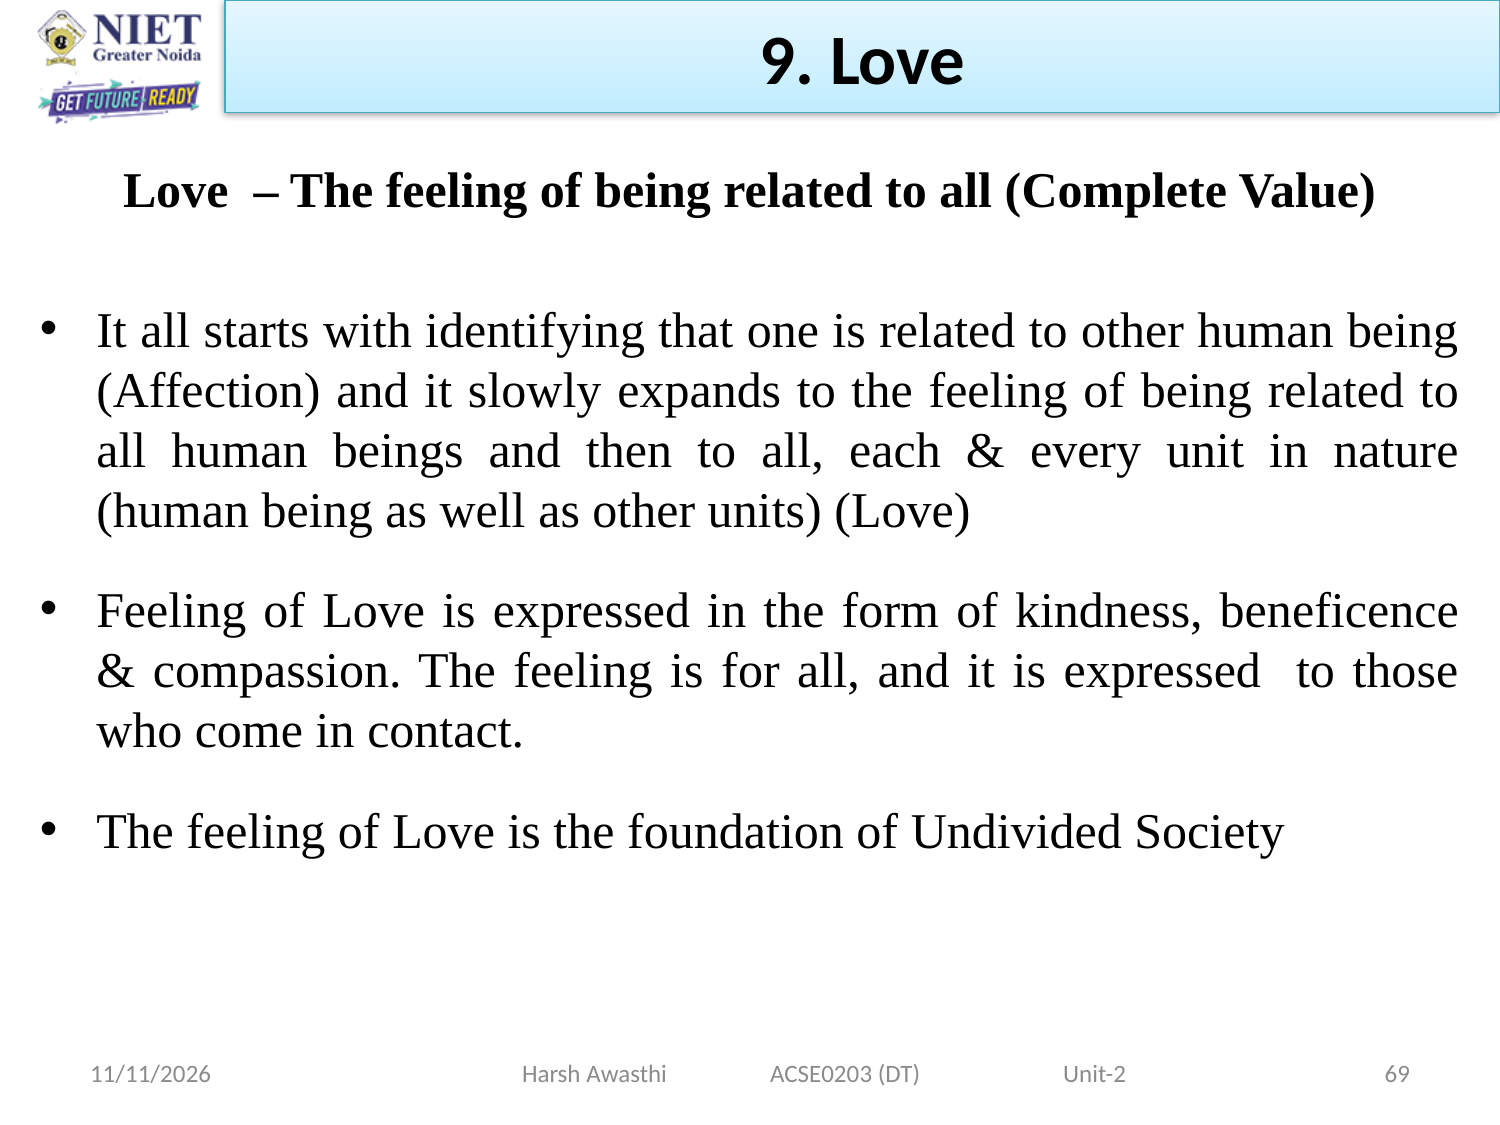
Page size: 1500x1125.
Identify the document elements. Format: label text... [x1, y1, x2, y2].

text_box 9. Love [238, 0, 1500, 113]
footer Harsh Awasthi ACSE0203 (DT) Unit-2 [412, 1042, 1074, 1103]
list Love – The feeling of being related to all (Complete Value) It all starts with identifying that one is related to other human being (Affection) and it slowly expands to the feeling of being related to all human beings and then to all, each & every unit in nature (human being as well as other units) (Love) Feeling of Love is expressed in the form of kindness, beneficence & compassion. The feeling is for all, and it is expressed to those who come in contact. The feeling of Love is the foundation of Undivided Society [24, 149, 1475, 1025]
slide_number 69 [1074, 1042, 1425, 1103]
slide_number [75, 1042, 412, 1103]
picture [0, 0, 238, 135]
